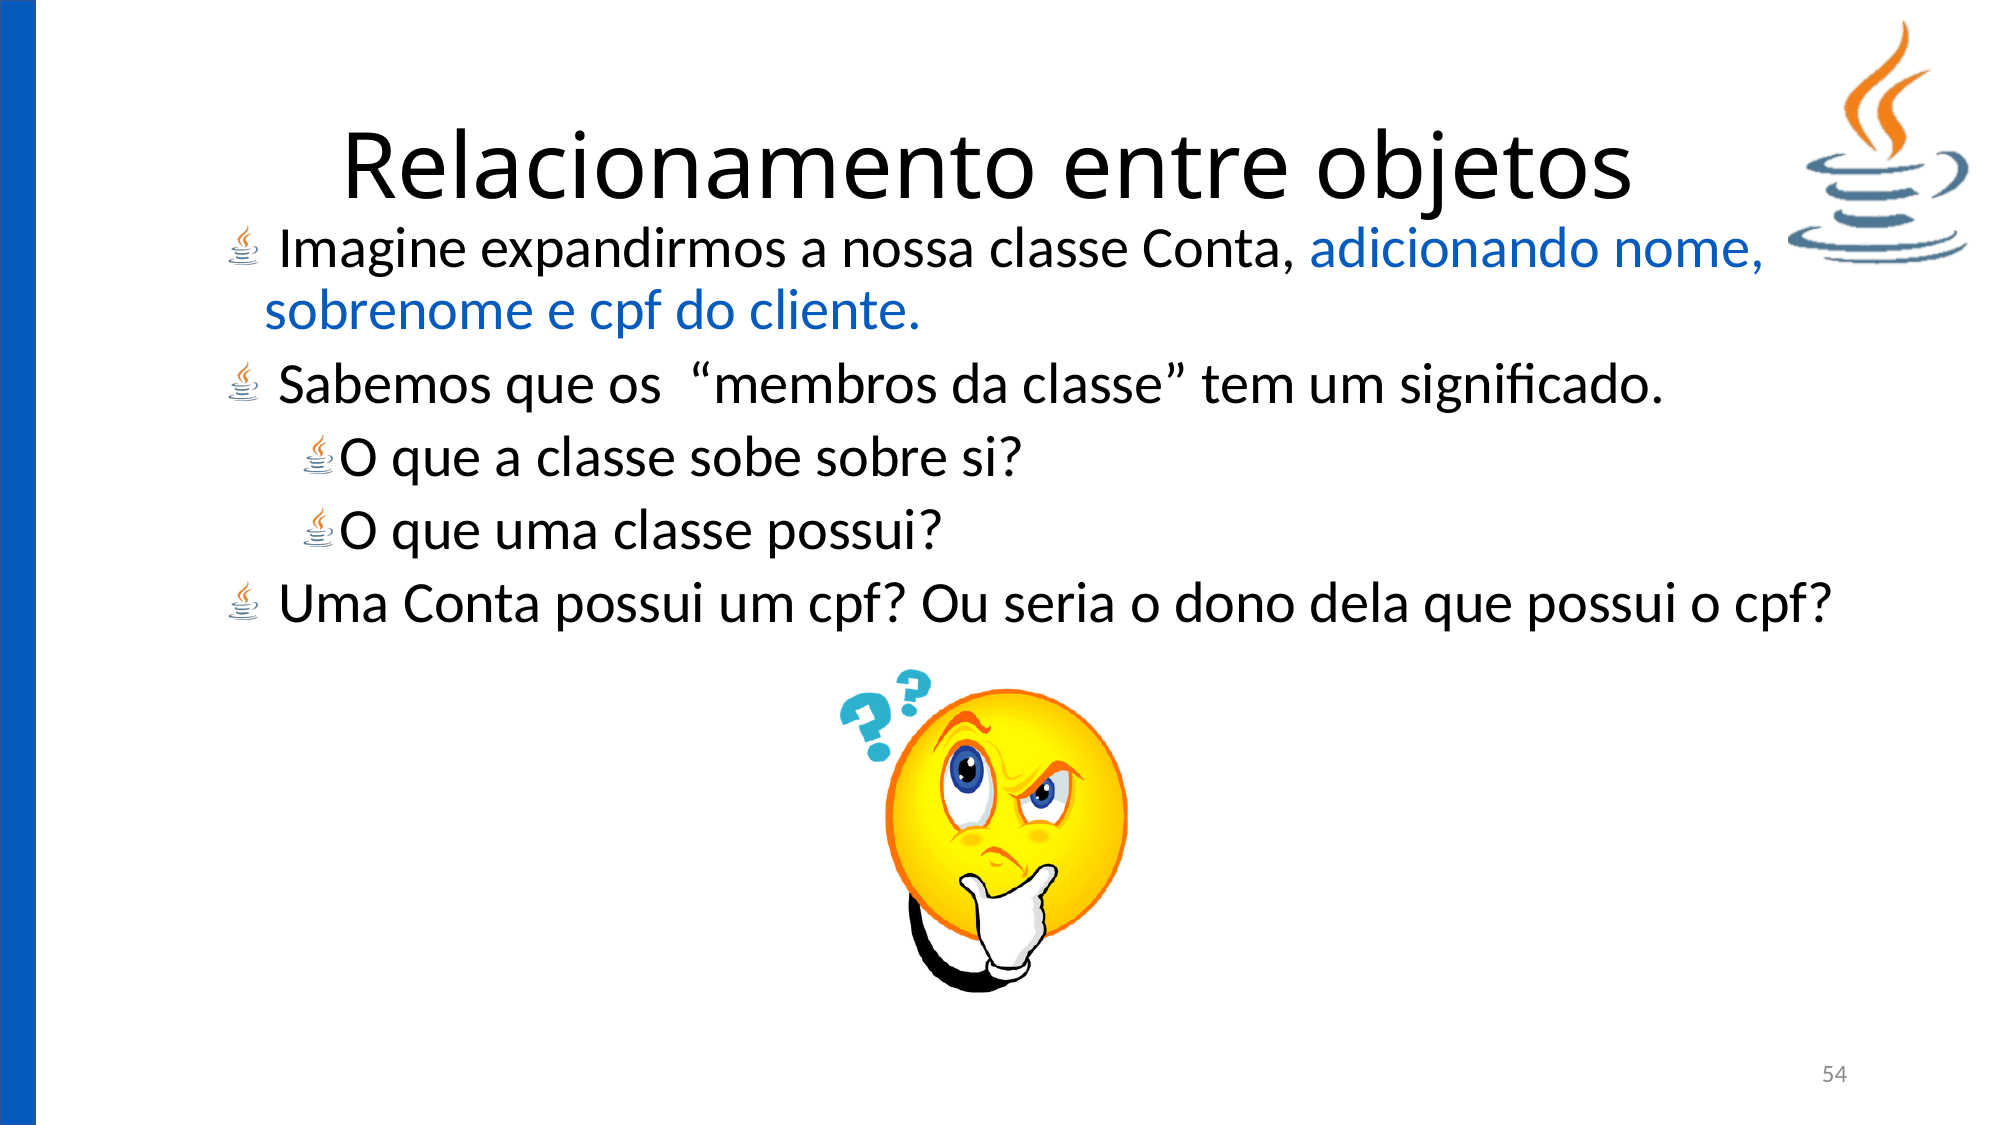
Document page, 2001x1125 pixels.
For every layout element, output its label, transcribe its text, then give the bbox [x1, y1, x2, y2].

picture [302, 433, 335, 475]
picture [227, 580, 260, 621]
text_box [0, 0, 36, 1125]
text_box Imagine expandirmos a nossa classe Conta, adicionando nome, sobrenome e cpf do cliente. Sabemos que os “membros da classe” tem um significado. O que a classe sobe sobre si? O que uma classe possui? Uma Conta possui um cpf? Ou seria o dono dela que possui o cpf? [137, 209, 1863, 953]
title Relacionamento entre objetos [137, 59, 1779, 209]
picture [1779, 15, 1982, 270]
picture [838, 667, 1128, 993]
picture [302, 506, 335, 548]
picture [227, 360, 260, 402]
slide_number 54 [1412, 1042, 1863, 1103]
picture [227, 224, 260, 266]
